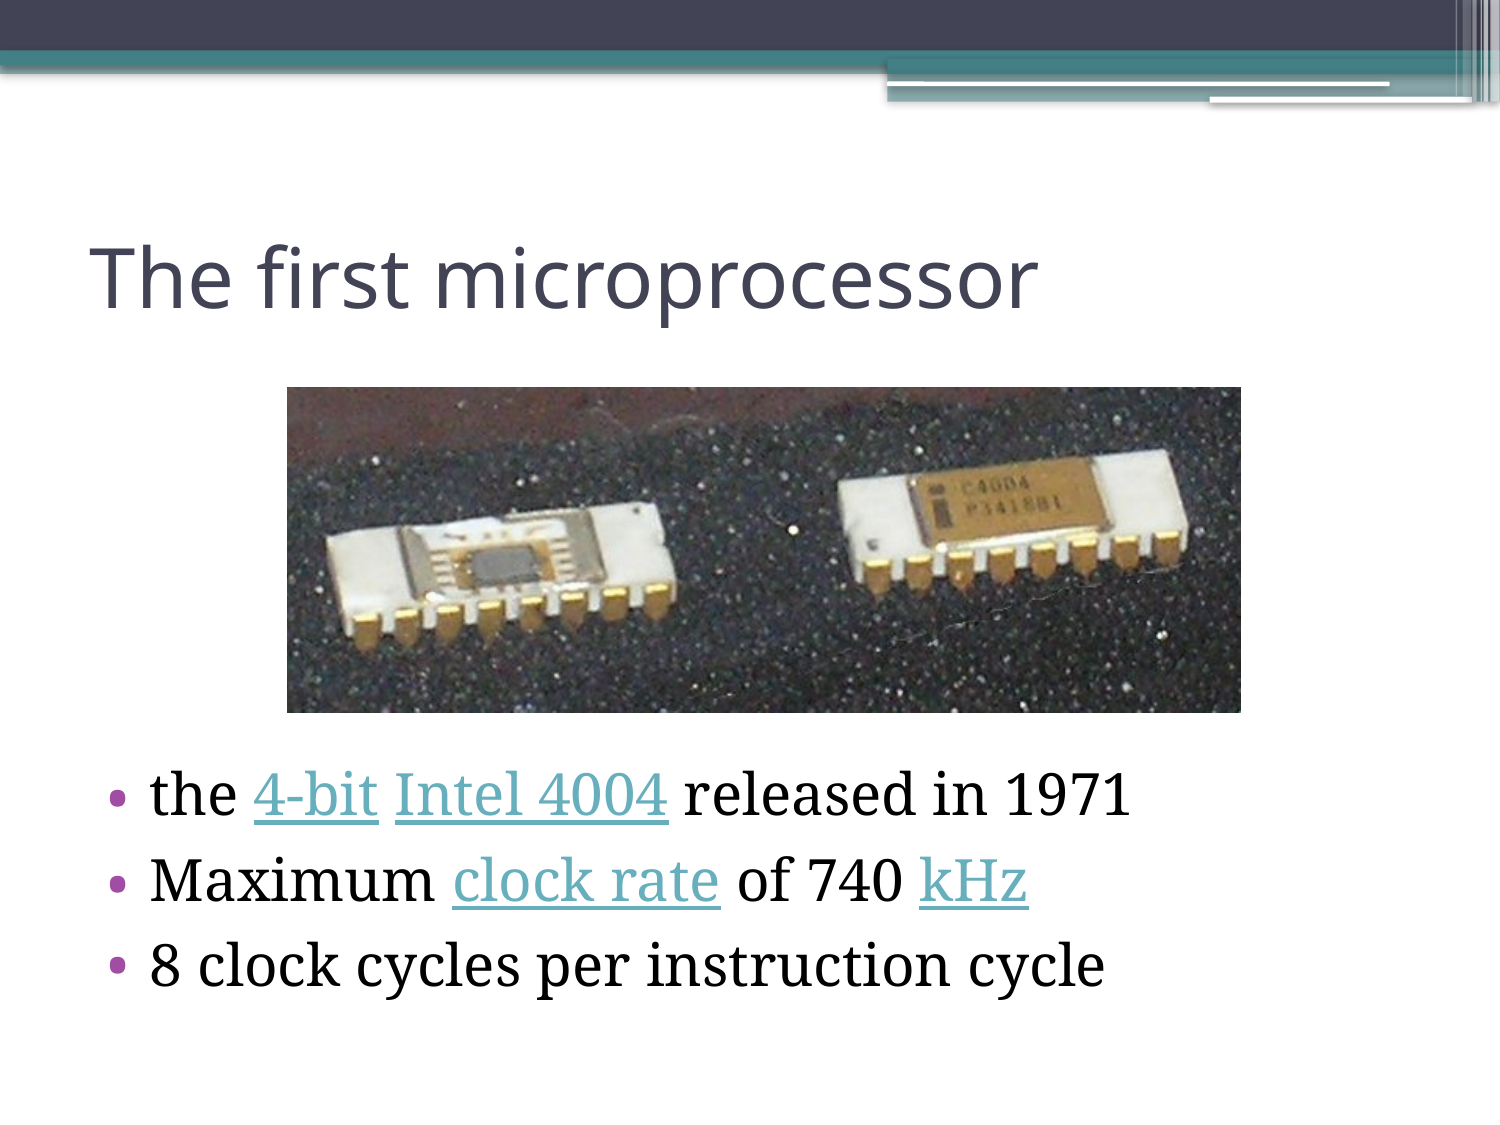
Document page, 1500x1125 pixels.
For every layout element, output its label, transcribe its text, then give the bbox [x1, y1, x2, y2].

picture [287, 387, 1241, 713]
list the 4-bit Intel 4004 released in 1971 Maximum clock rate of 740 kHz 8 clock cycles per instruction cycle [75, 368, 1425, 1079]
title The first microprocessor [75, 187, 1425, 363]
